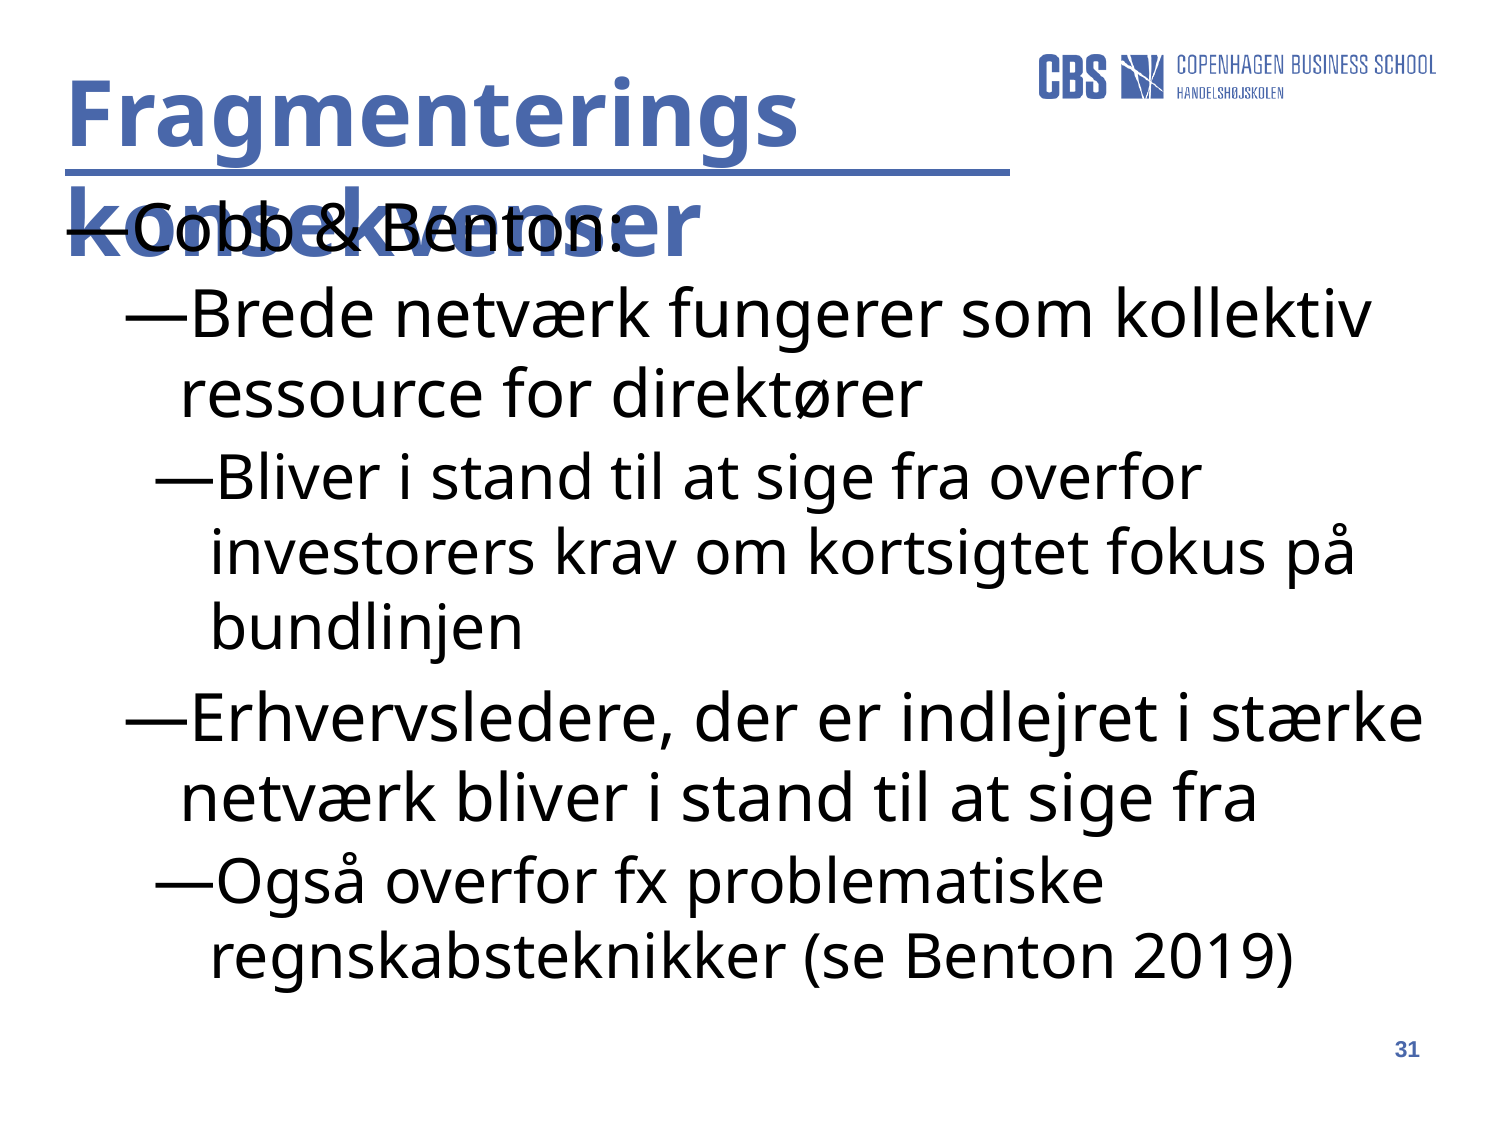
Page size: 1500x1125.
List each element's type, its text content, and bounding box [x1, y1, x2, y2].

picture [1039, 54, 1436, 99]
list Cobb & Benton: Brede netværk fungerer som kollektiv ressource for direktører Bliver i stand til at sige fra overfor investorers krav om kortsigtet fokus på bundlinjen Erhvervsledere, der er indlejret i stærke netværk bliver i stand til at sige fra Også overfor fx problematiske regnskabsteknikker (se Benton 2019) [64, 184, 1436, 1024]
list Fragmenterings konsekvenser [64, 54, 1011, 172]
